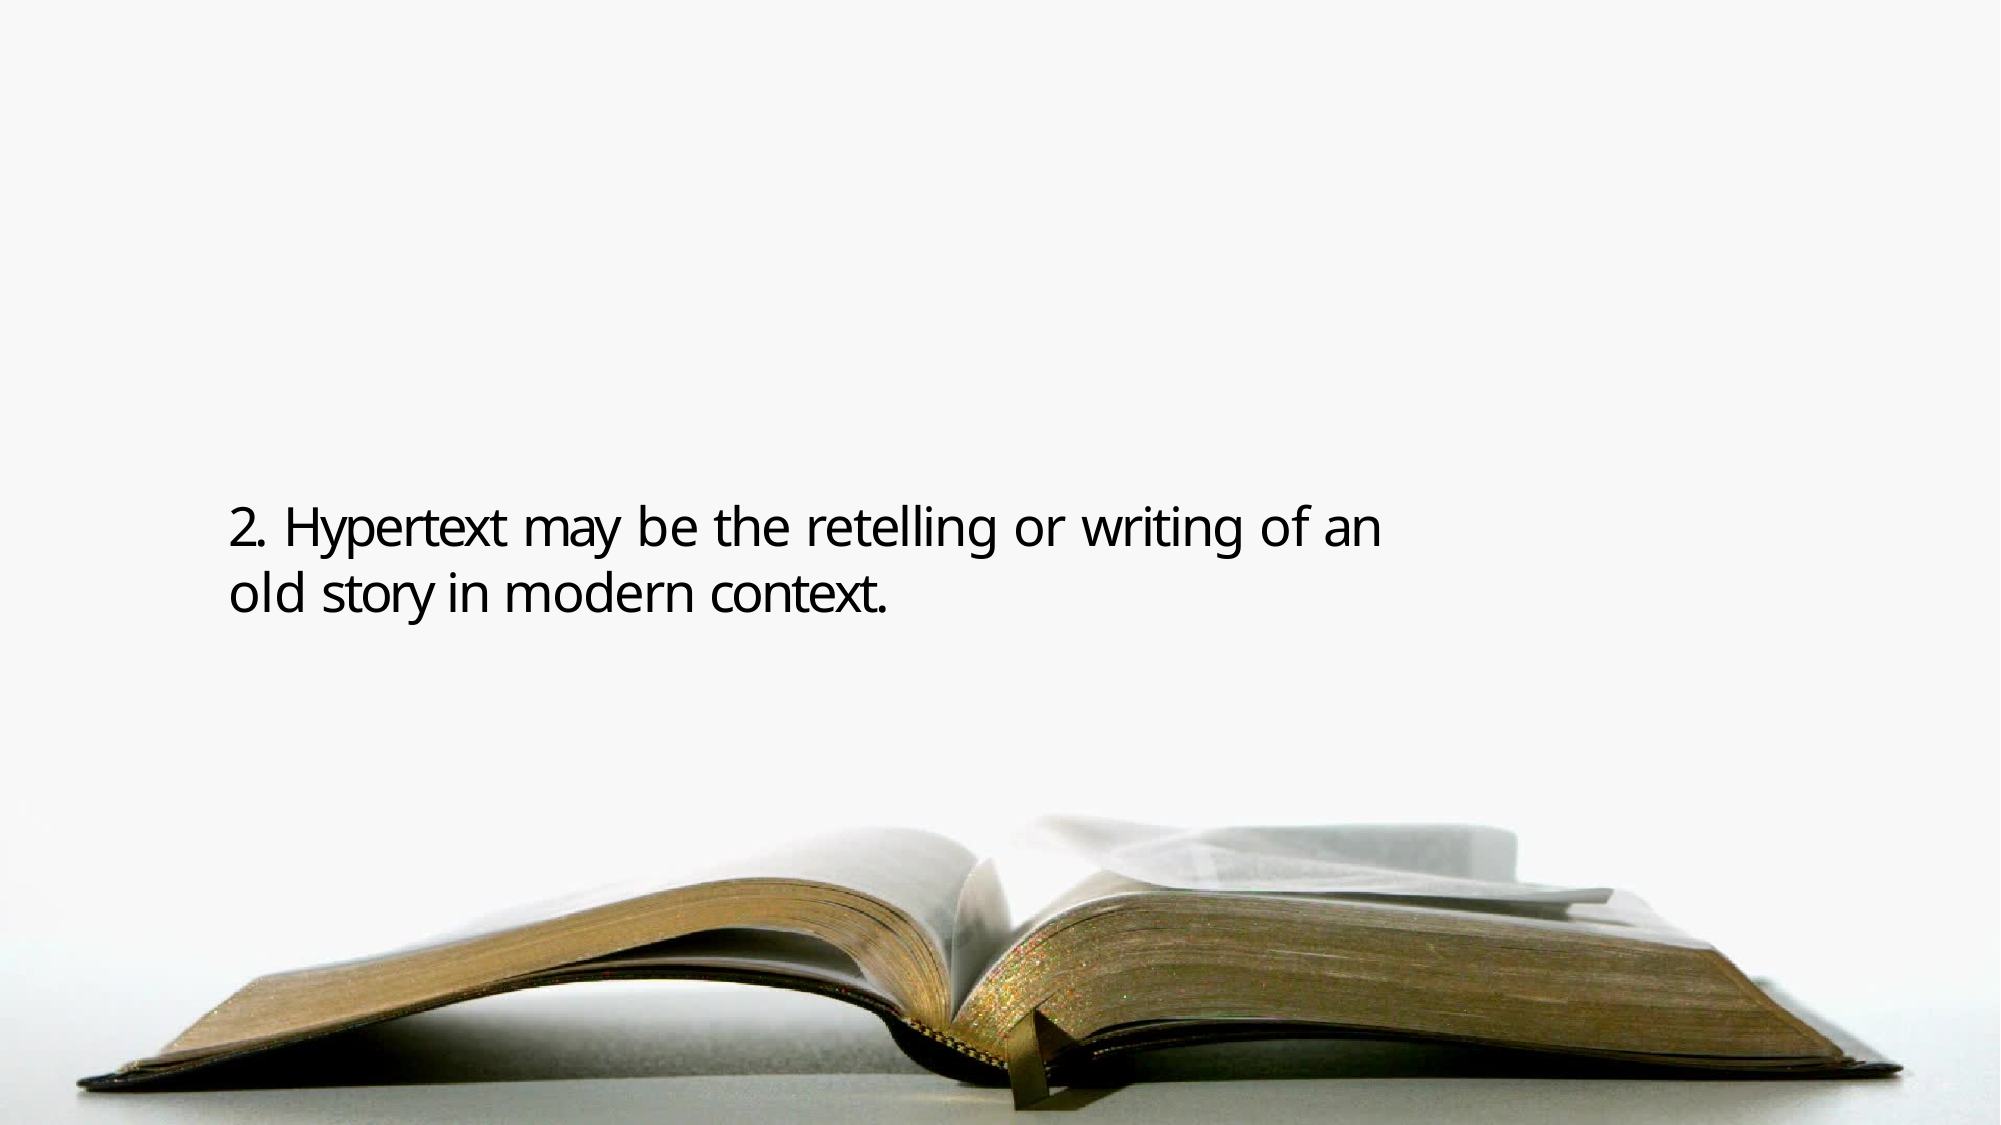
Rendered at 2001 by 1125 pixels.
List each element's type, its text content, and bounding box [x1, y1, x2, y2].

title 2. Hypertext may be the retelling or writing of an old story in modern context. [226, 490, 1423, 680]
text_box [0, 0, 2000, 1125]
